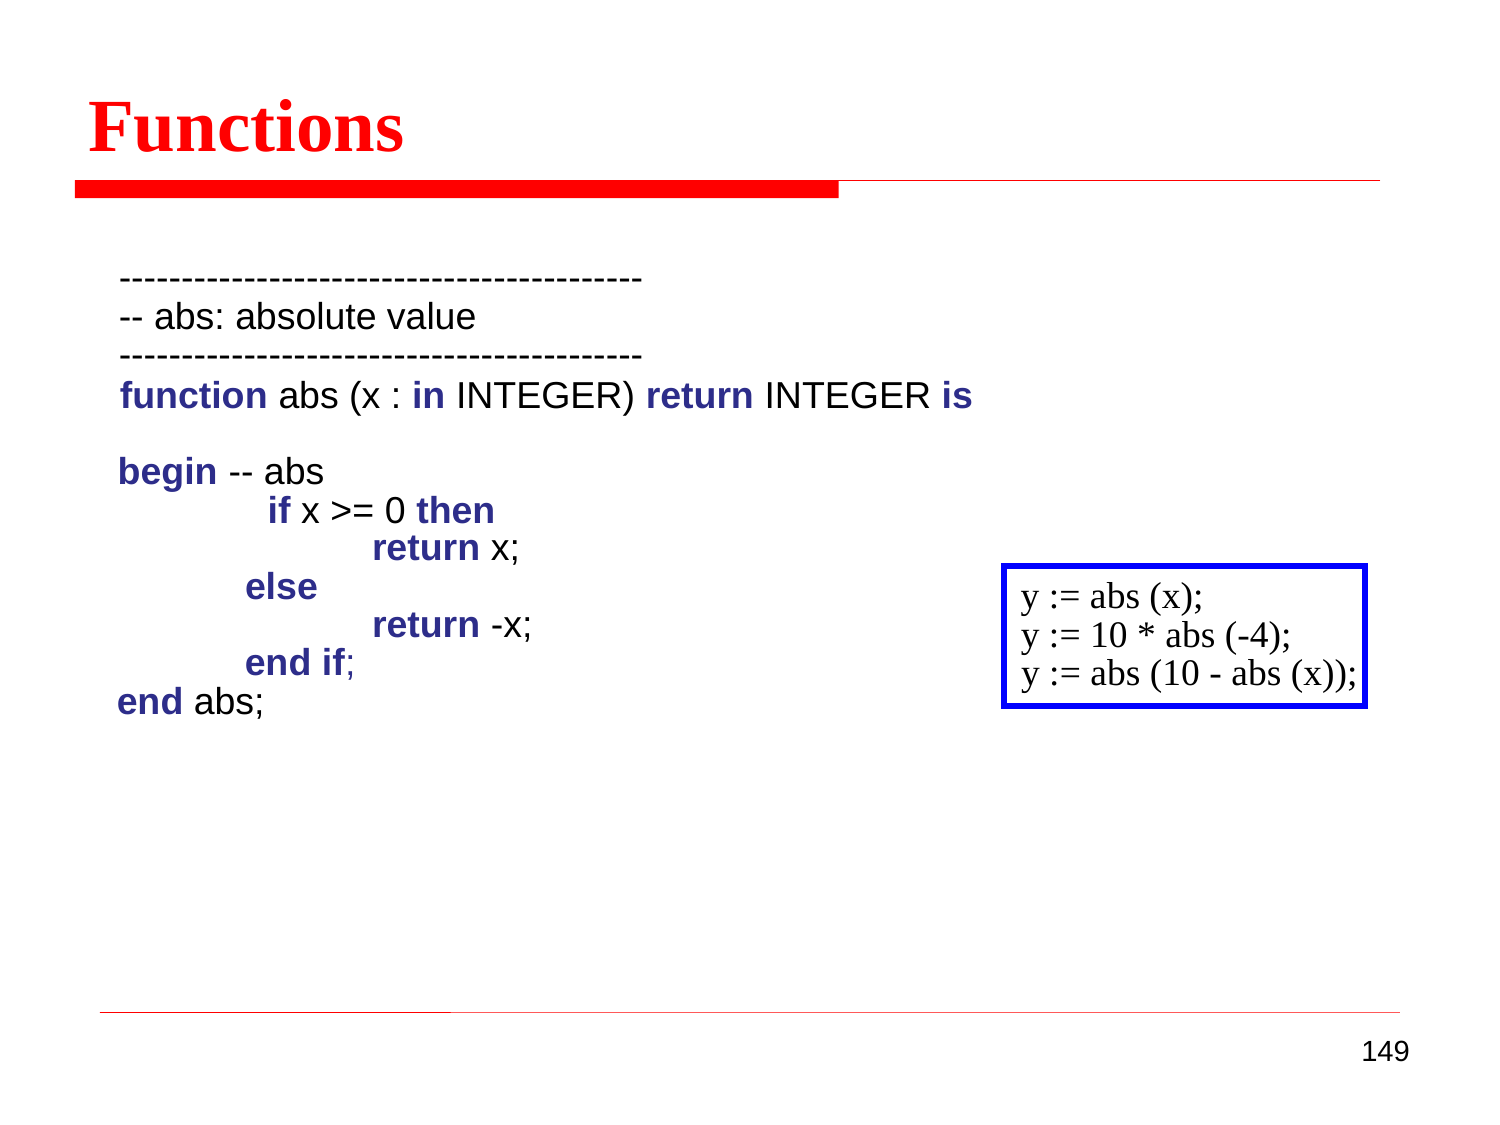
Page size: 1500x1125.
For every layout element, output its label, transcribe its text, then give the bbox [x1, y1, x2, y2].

text_box Functions [88, 96, 406, 167]
slide_number 149 [1074, 1024, 1426, 1103]
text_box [100, 243, 977, 737]
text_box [1003, 565, 1366, 707]
